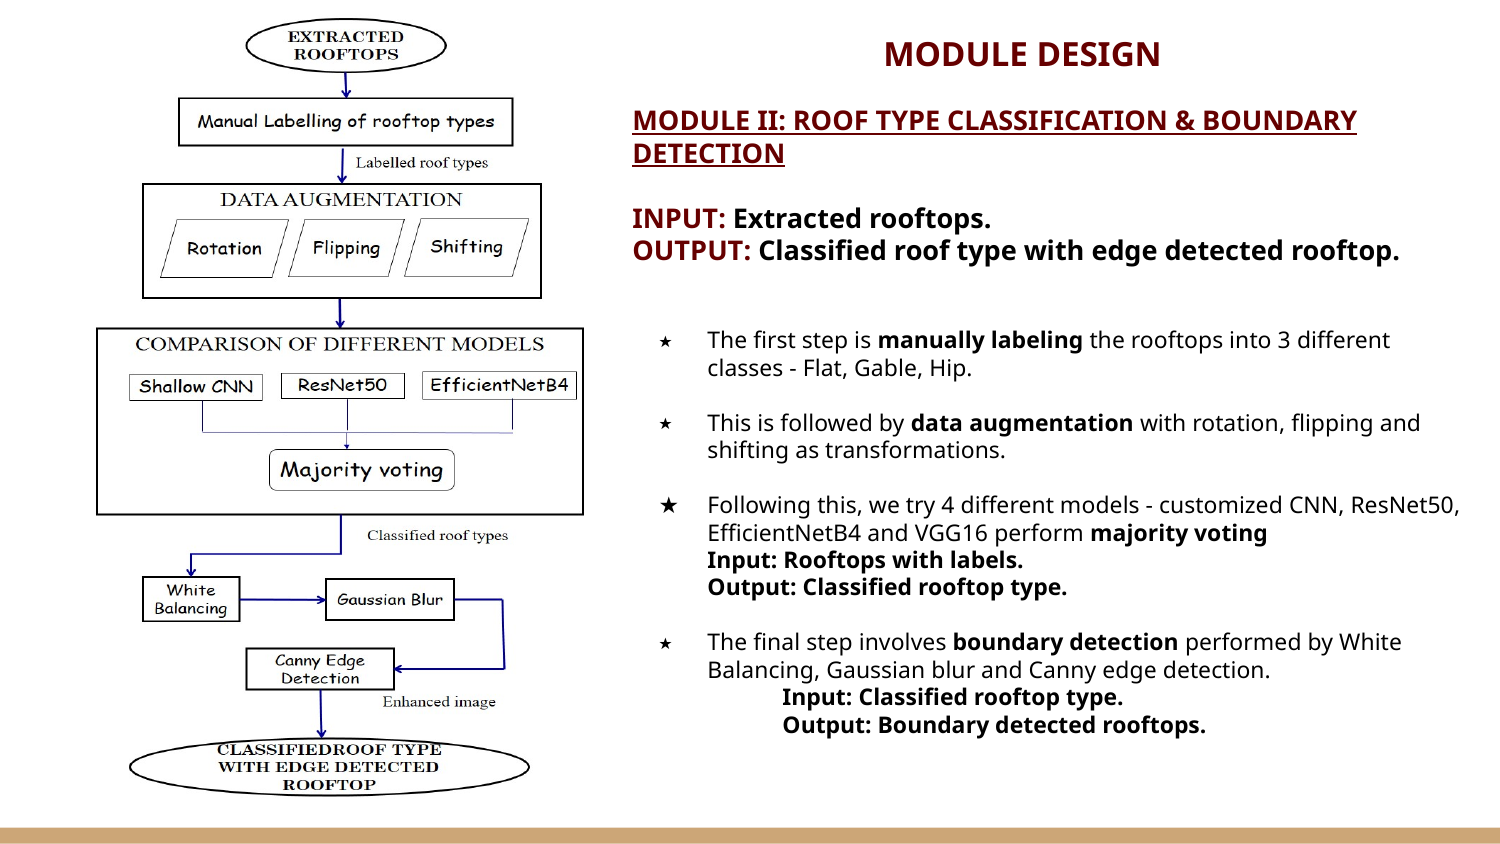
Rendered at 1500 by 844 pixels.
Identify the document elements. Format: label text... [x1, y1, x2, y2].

text_box MODULE DESIGN [868, 17, 1208, 88]
text_box MODULE II: ROOF TYPE CLASSIFICATION & BOUNDARY DETECTION INPUT: Extracted rooftops. OUTPUT: Classified roof type with edge detected rooftop. The first step is manually labeling the rooftops into 3 different classes - Flat, Gable, Hip. This is followed by data augmentation with rotation, flipping and shifting as transformations. Following this, we try 4 different models - customized CNN, ResNet50, EfficientNetB4 and VGG16 perform majority voting Input: Rooftops with labels. Output: Classified rooftop type. The final step involves boundary detection performed by White Balancing, Gaussian blur and Canny edge detection. Input: Classified rooftop type. Output: Boundary detected rooftops. [617, 88, 1486, 753]
picture [83, 9, 595, 804]
